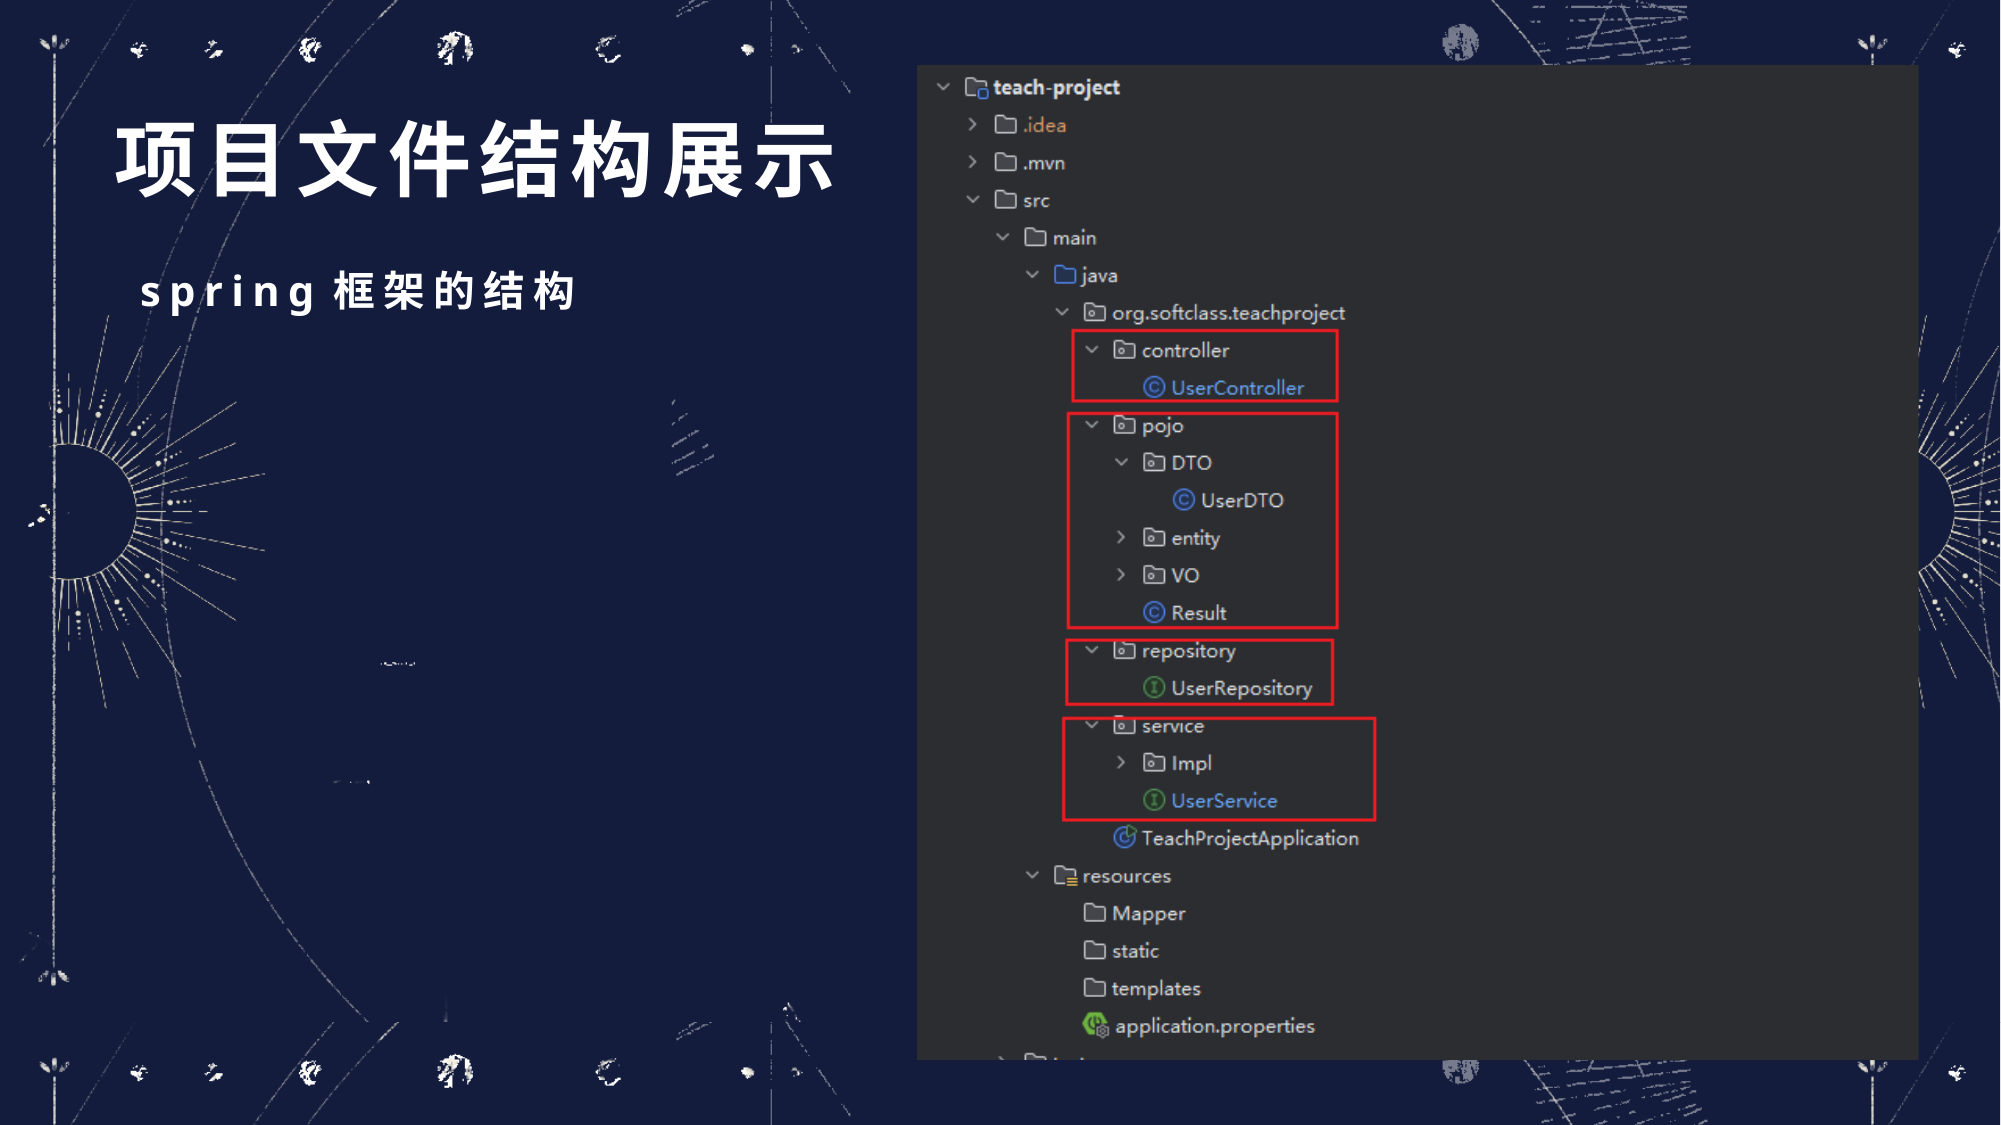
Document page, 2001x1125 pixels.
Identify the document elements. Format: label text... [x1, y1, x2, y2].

title 项目文件结构展示 [99, 99, 916, 216]
text_box spring框架的结构 [125, 257, 793, 323]
picture [0, 0, 2001, 1125]
